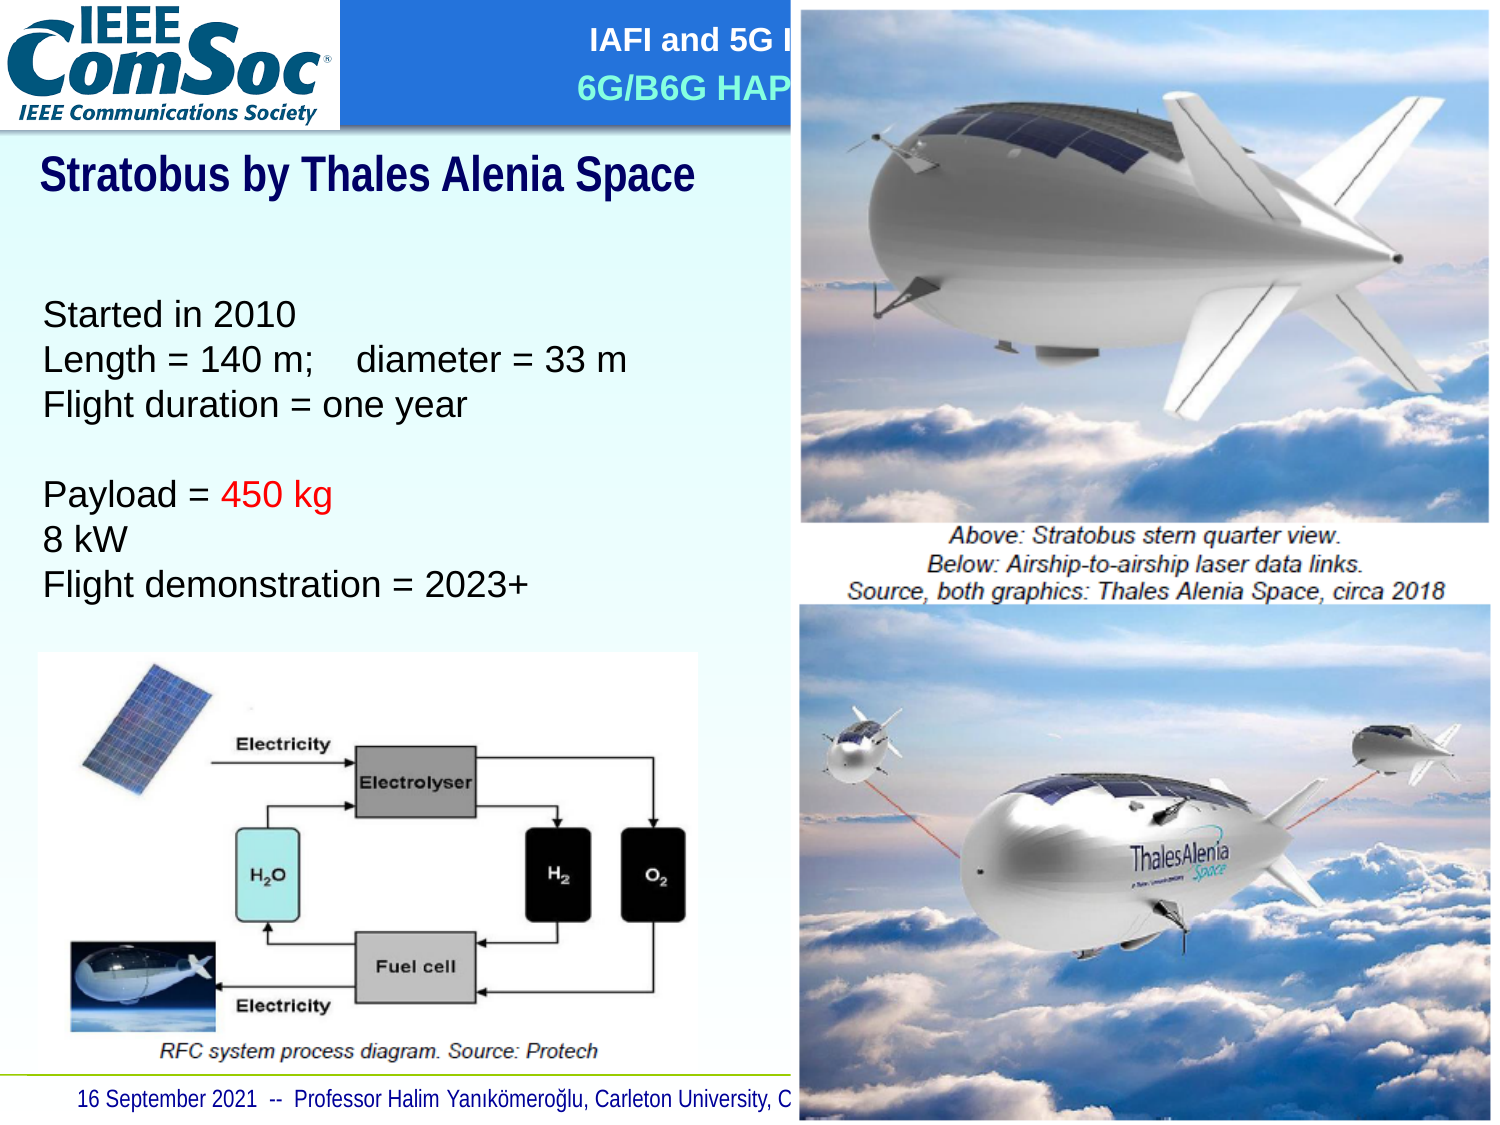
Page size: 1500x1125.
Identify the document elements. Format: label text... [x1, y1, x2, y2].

picture [790, 0, 1500, 1125]
text_box Stratobus by Thales Alenia Space [24, 134, 785, 197]
picture [37, 652, 699, 1074]
text_box Started in 2010 Length = 140 m; diameter = 33 m Flight duration = one year Payload = 450 kg 8 kW Flight demonstration = 2023+ [27, 282, 644, 613]
picture [0, 0, 340, 130]
